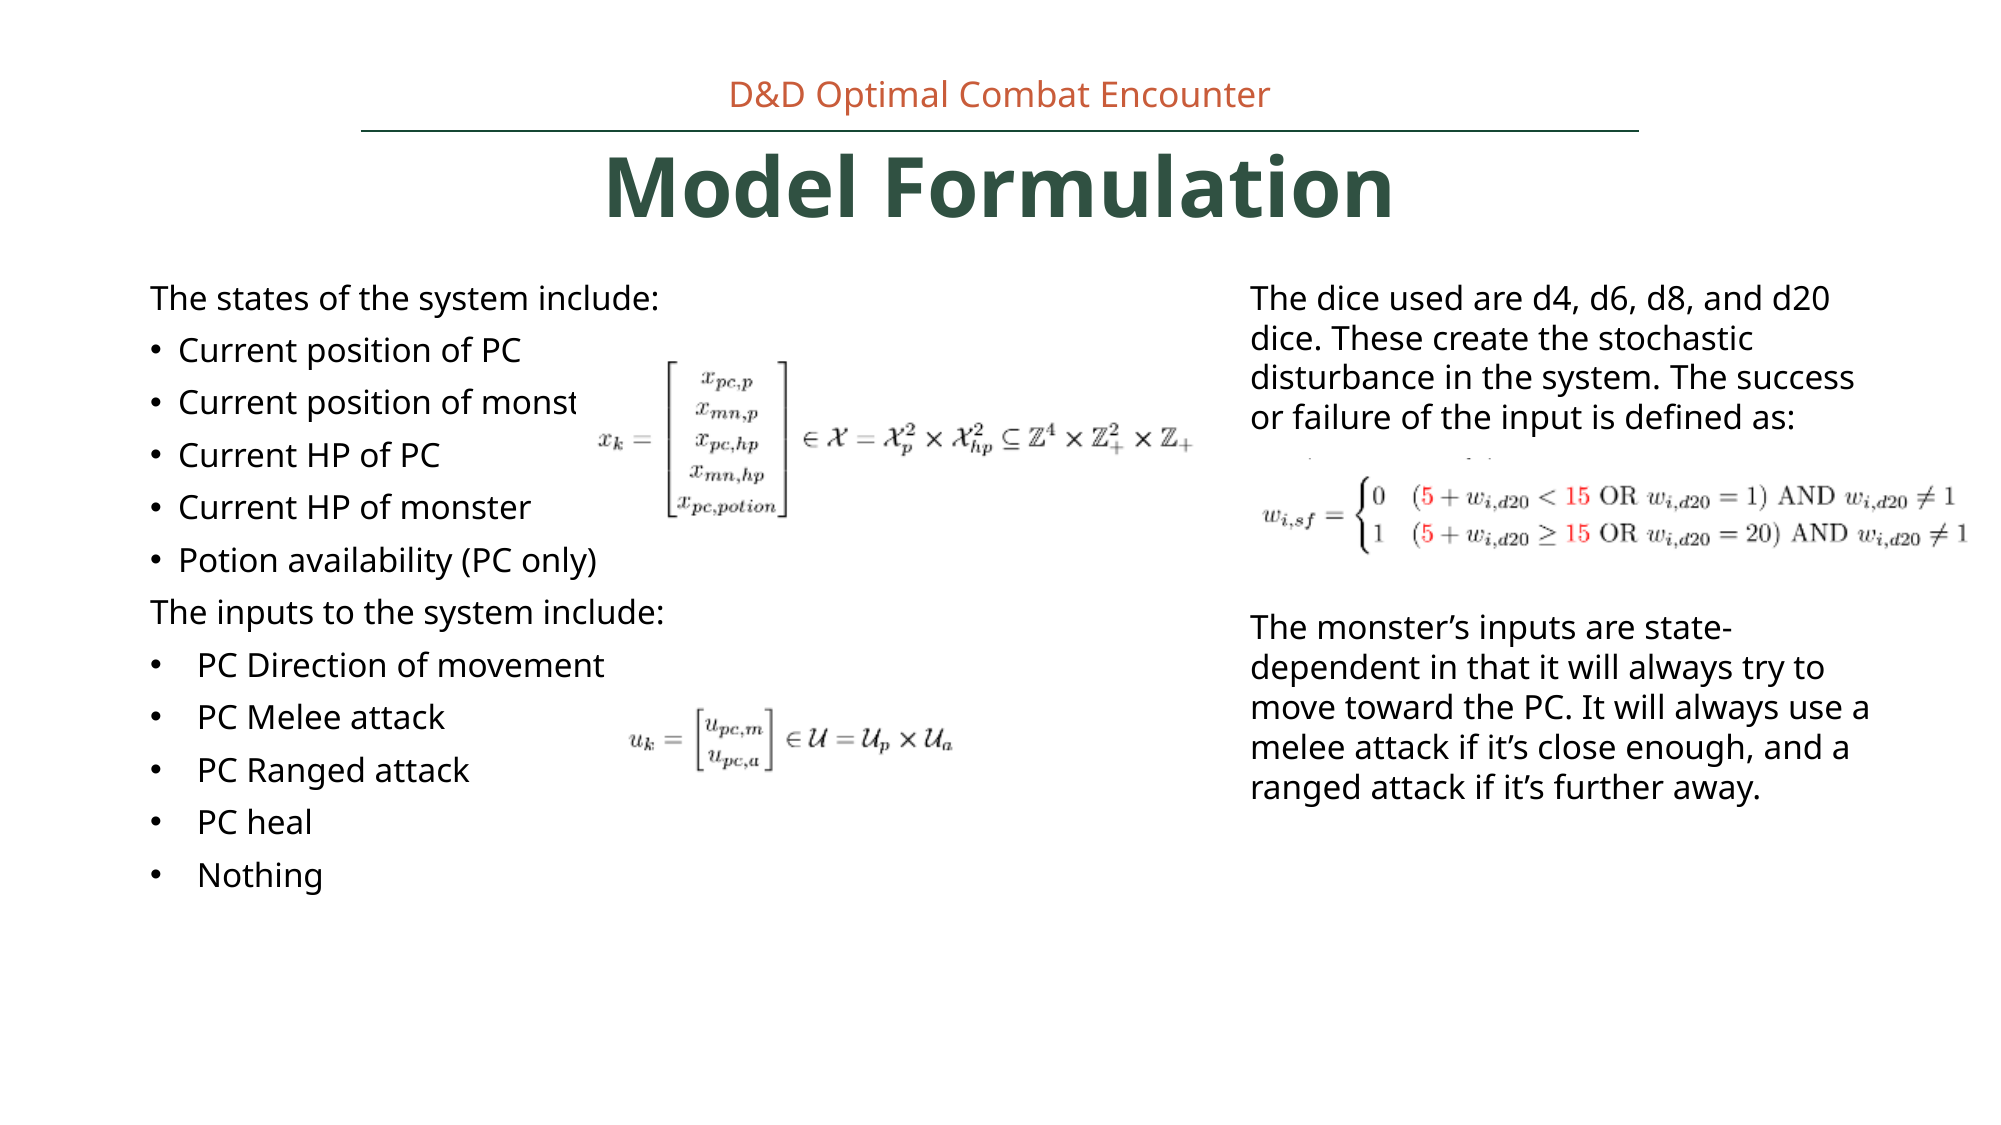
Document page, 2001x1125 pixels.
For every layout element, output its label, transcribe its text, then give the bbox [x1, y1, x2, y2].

picture [603, 700, 963, 783]
picture [1249, 457, 1985, 564]
title Model Formulation [150, 153, 1850, 300]
picture [575, 349, 1218, 530]
list D&D Optimal Combat Encounter [150, 78, 1850, 153]
text_box The dice used are d4, d6, d8, and d20 dice. These create the stochastic disturbance in the system. The success or failure of the input is defined as: The monster’s inputs are state-dependent in that it will always try to move toward the PC. It will always use a melee attack if it’s close enough, and a ranged attack if it’s further away. [1250, 571, 1883, 953]
list The states of the system include: Current position of PC Current position of monster Current HP of PC Current HP of monster Potion availability (PC only) The inputs to the system include: PC Direction of movement PC Melee attack PC Ranged attack PC heal Nothing [150, 276, 783, 953]
text_box The dice used are d4, d6, d8, and d20 dice. These create the stochastic disturbance in the system. The success or failure of the input is defined as: The monster’s inputs are state-dependent in that it will always try to move toward the PC. It will always use a melee attack if it’s close enough, and a ranged attack if it’s further away. [1250, 276, 1883, 456]
